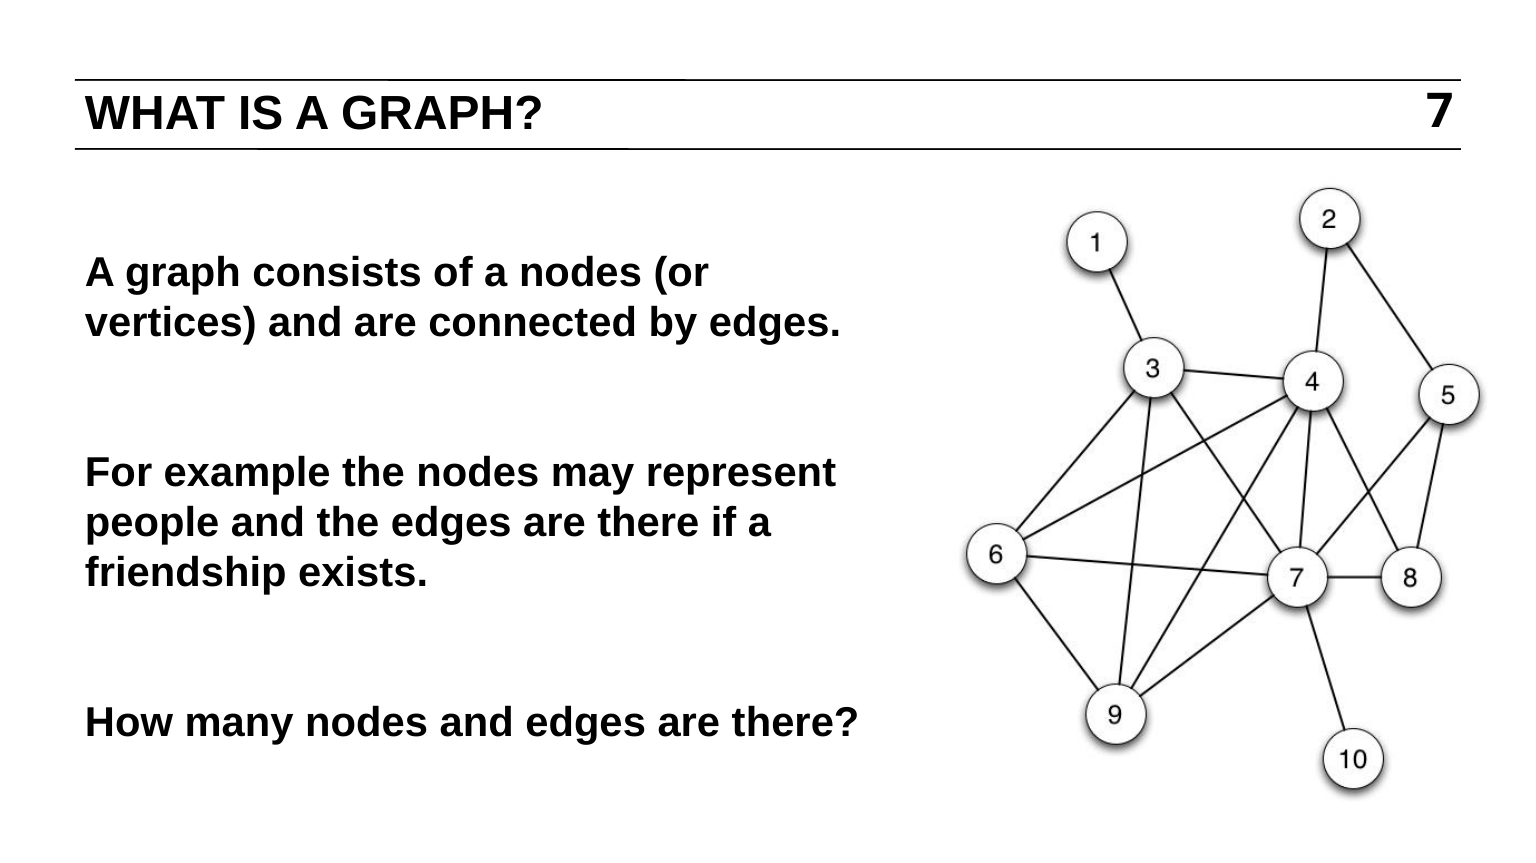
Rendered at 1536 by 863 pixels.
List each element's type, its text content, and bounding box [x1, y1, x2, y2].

list A graph consists of a nodes (or vertices) and are connected by edges. For example the nodes may represent people and the edges are there if a friendship exists. How many nodes and edges are there? [76, 160, 870, 823]
slide_number 7 [1410, 83, 1470, 142]
title WHAT IS A GRAPH? [76, 82, 1369, 251]
picture [943, 169, 1501, 815]
